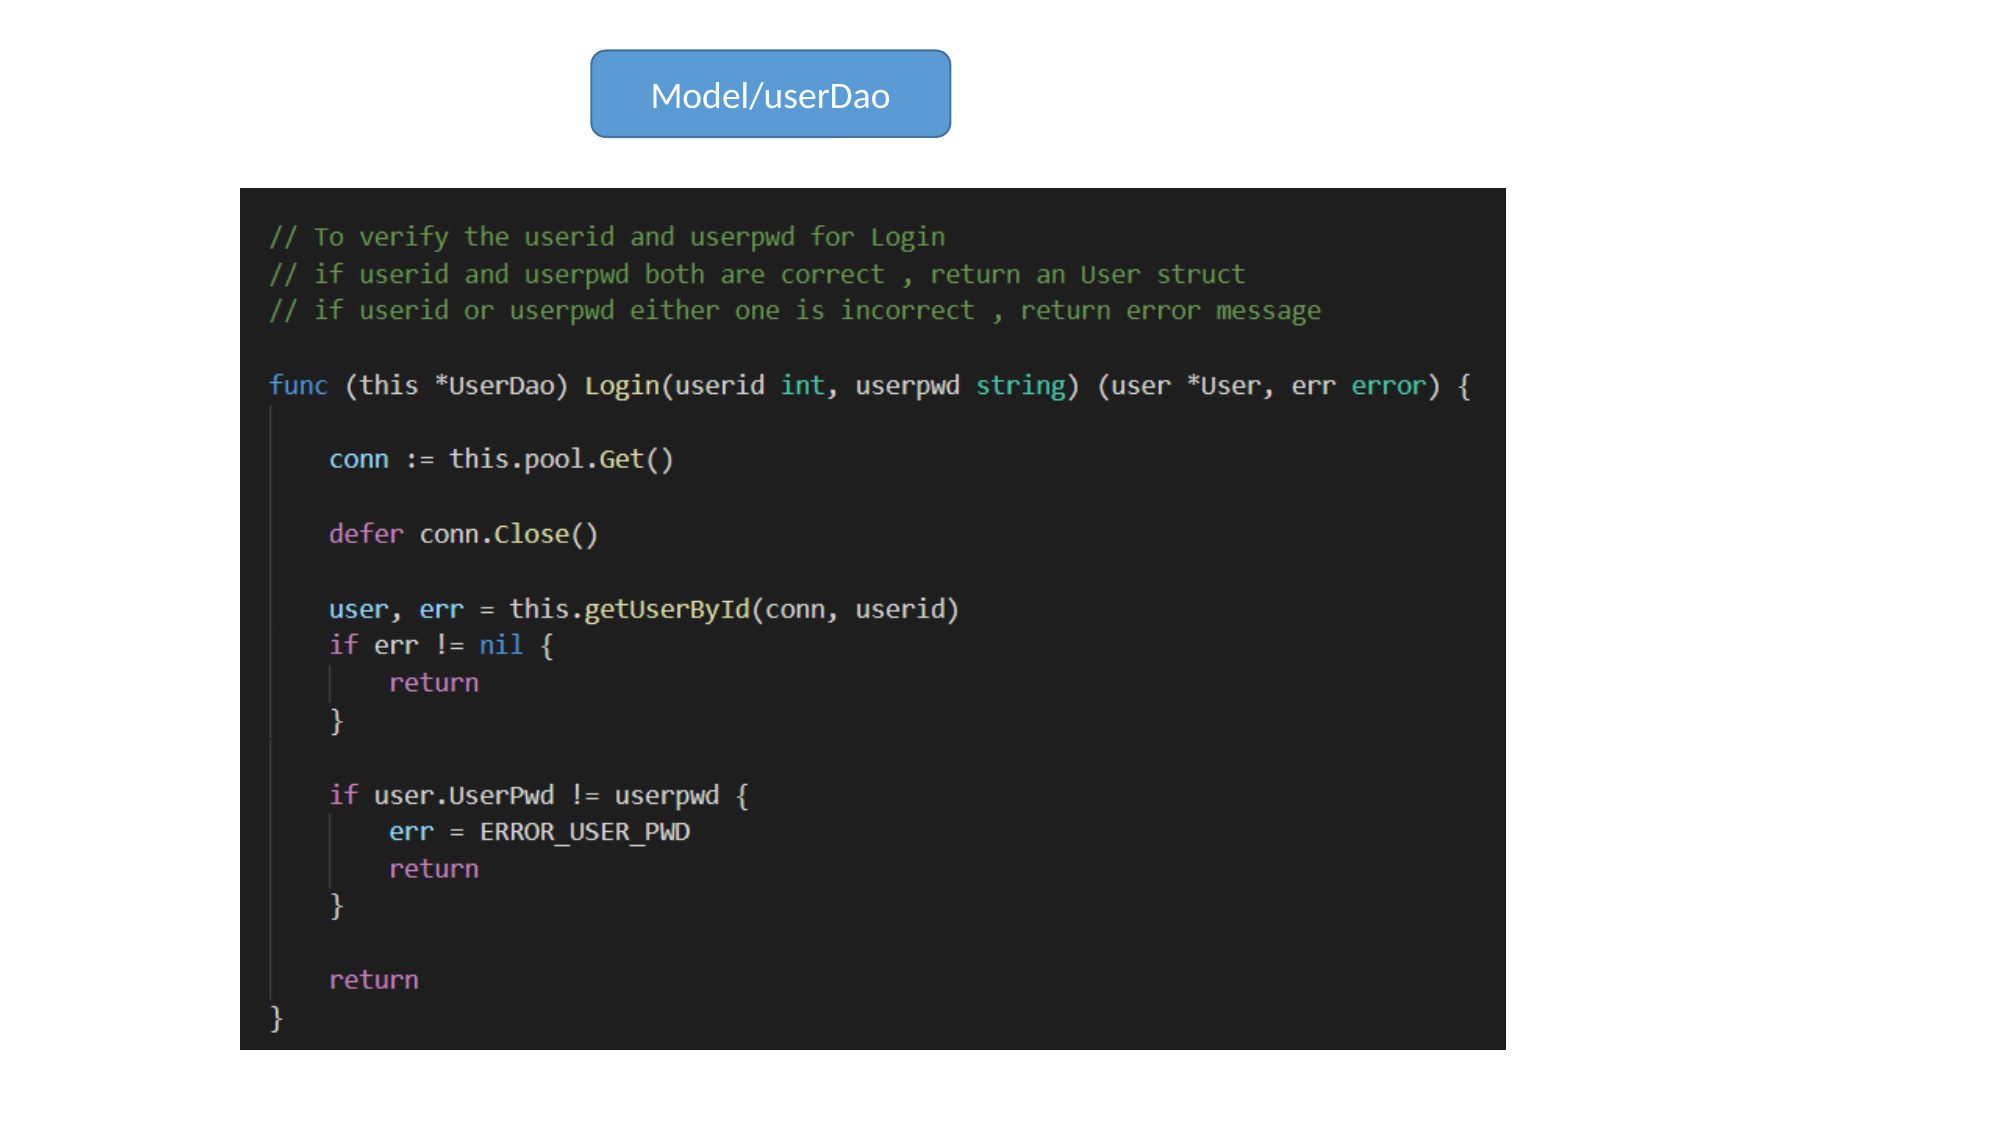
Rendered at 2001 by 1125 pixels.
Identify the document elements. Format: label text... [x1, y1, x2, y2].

picture [240, 188, 1506, 1050]
text_box Model/userDao [590, 49, 952, 139]
